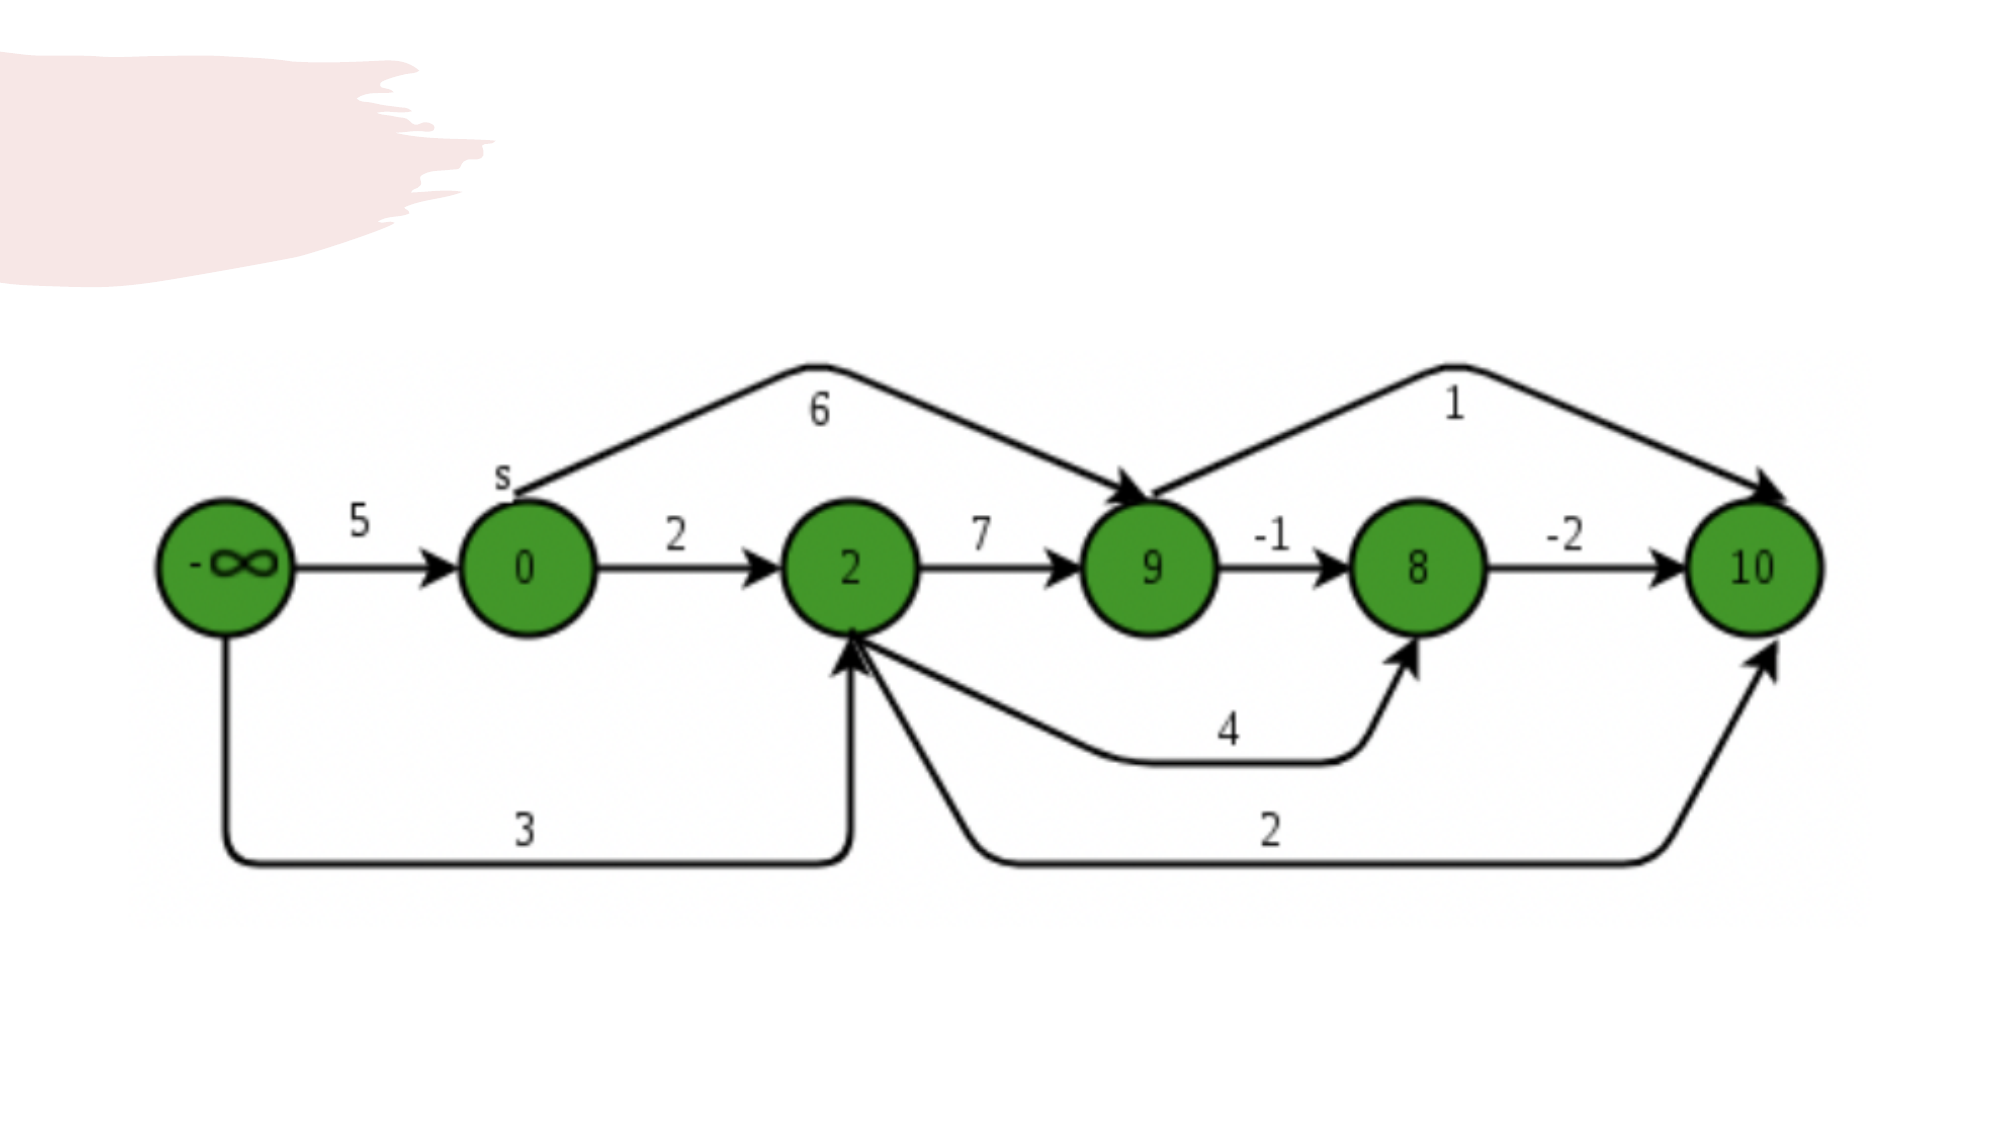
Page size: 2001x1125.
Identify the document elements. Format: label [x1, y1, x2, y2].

list [128, 350, 1872, 929]
